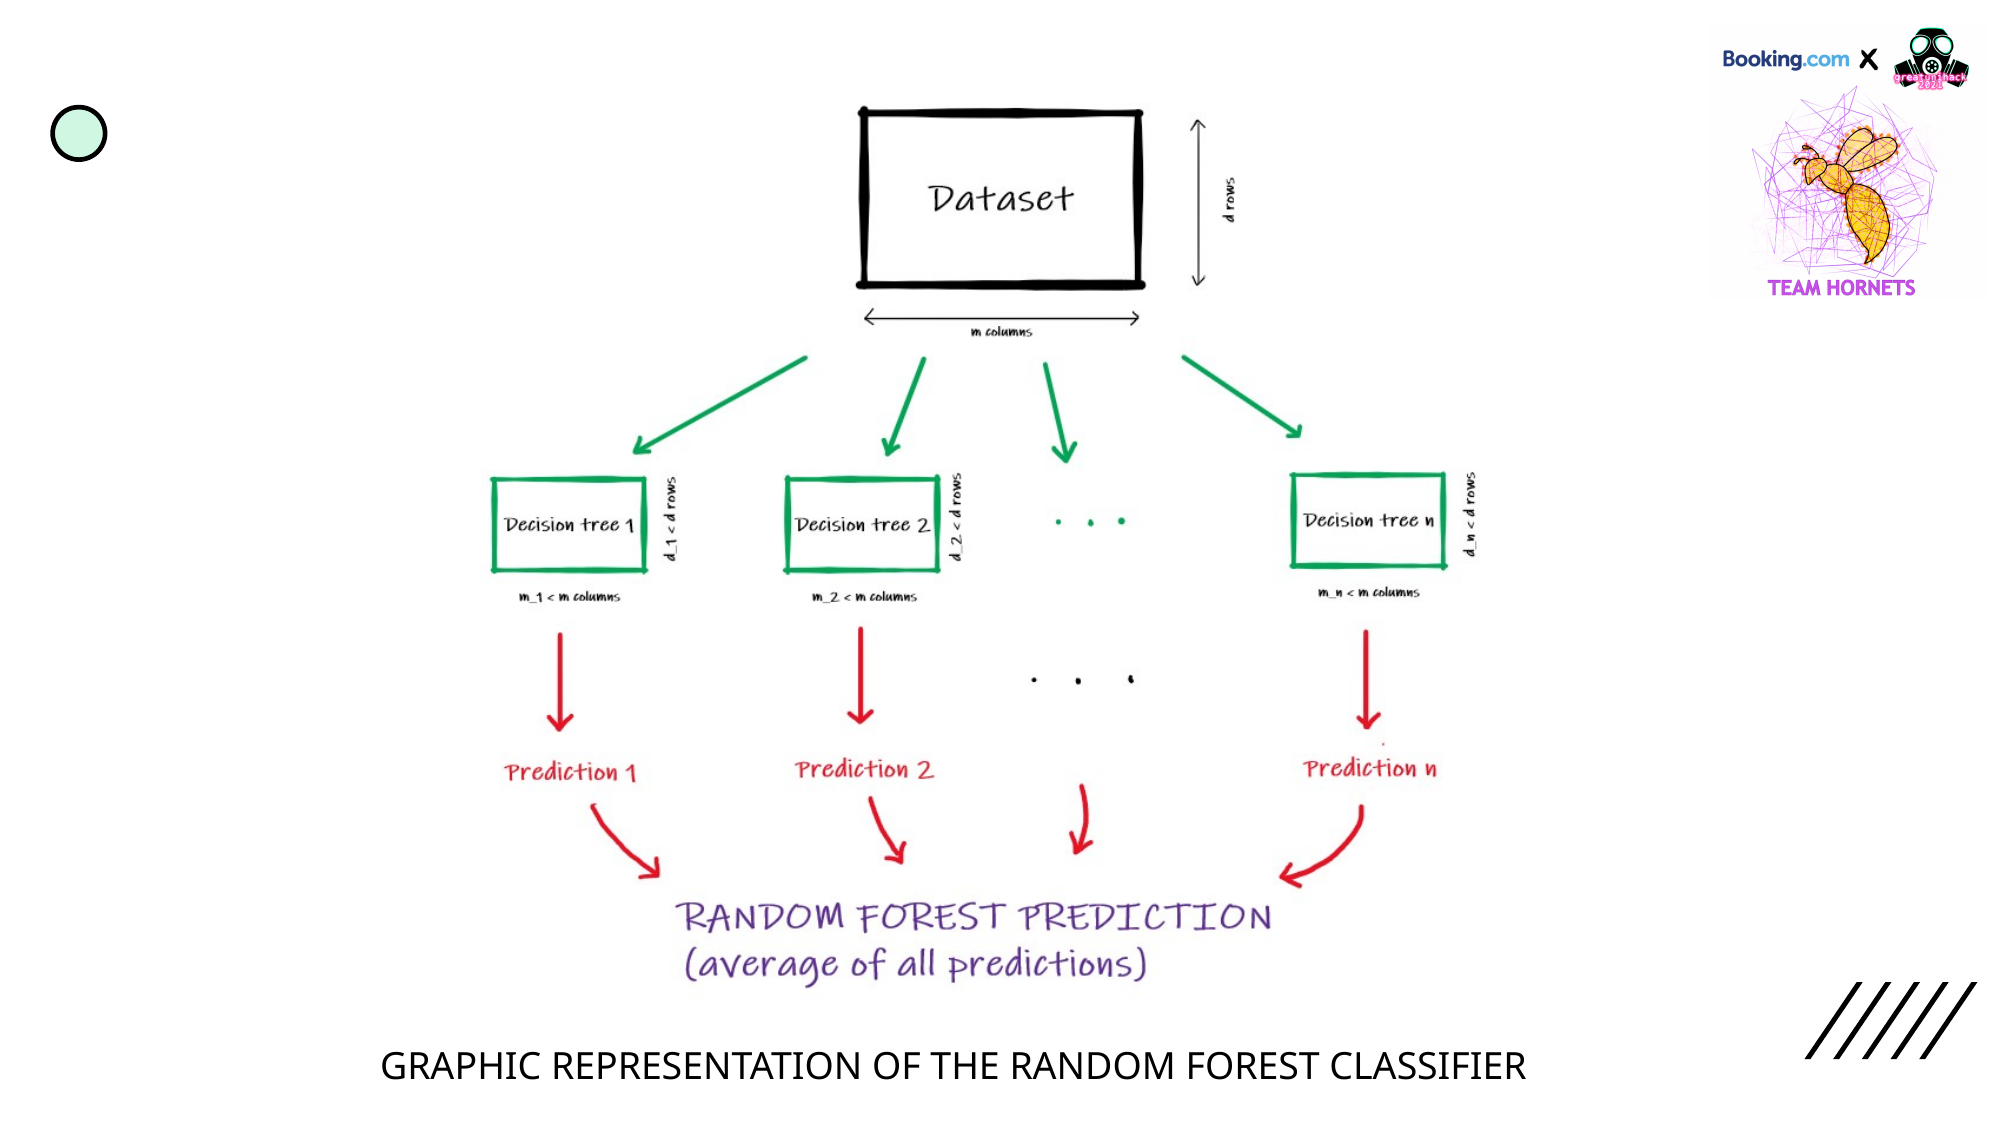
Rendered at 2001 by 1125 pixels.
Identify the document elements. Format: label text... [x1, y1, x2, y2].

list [457, 81, 1520, 1024]
picture [1709, 22, 1987, 300]
text_box GRAPHIC REPRESENTATION OF THE RANDOM FOREST CLASSIFIER [365, 1034, 1635, 1095]
